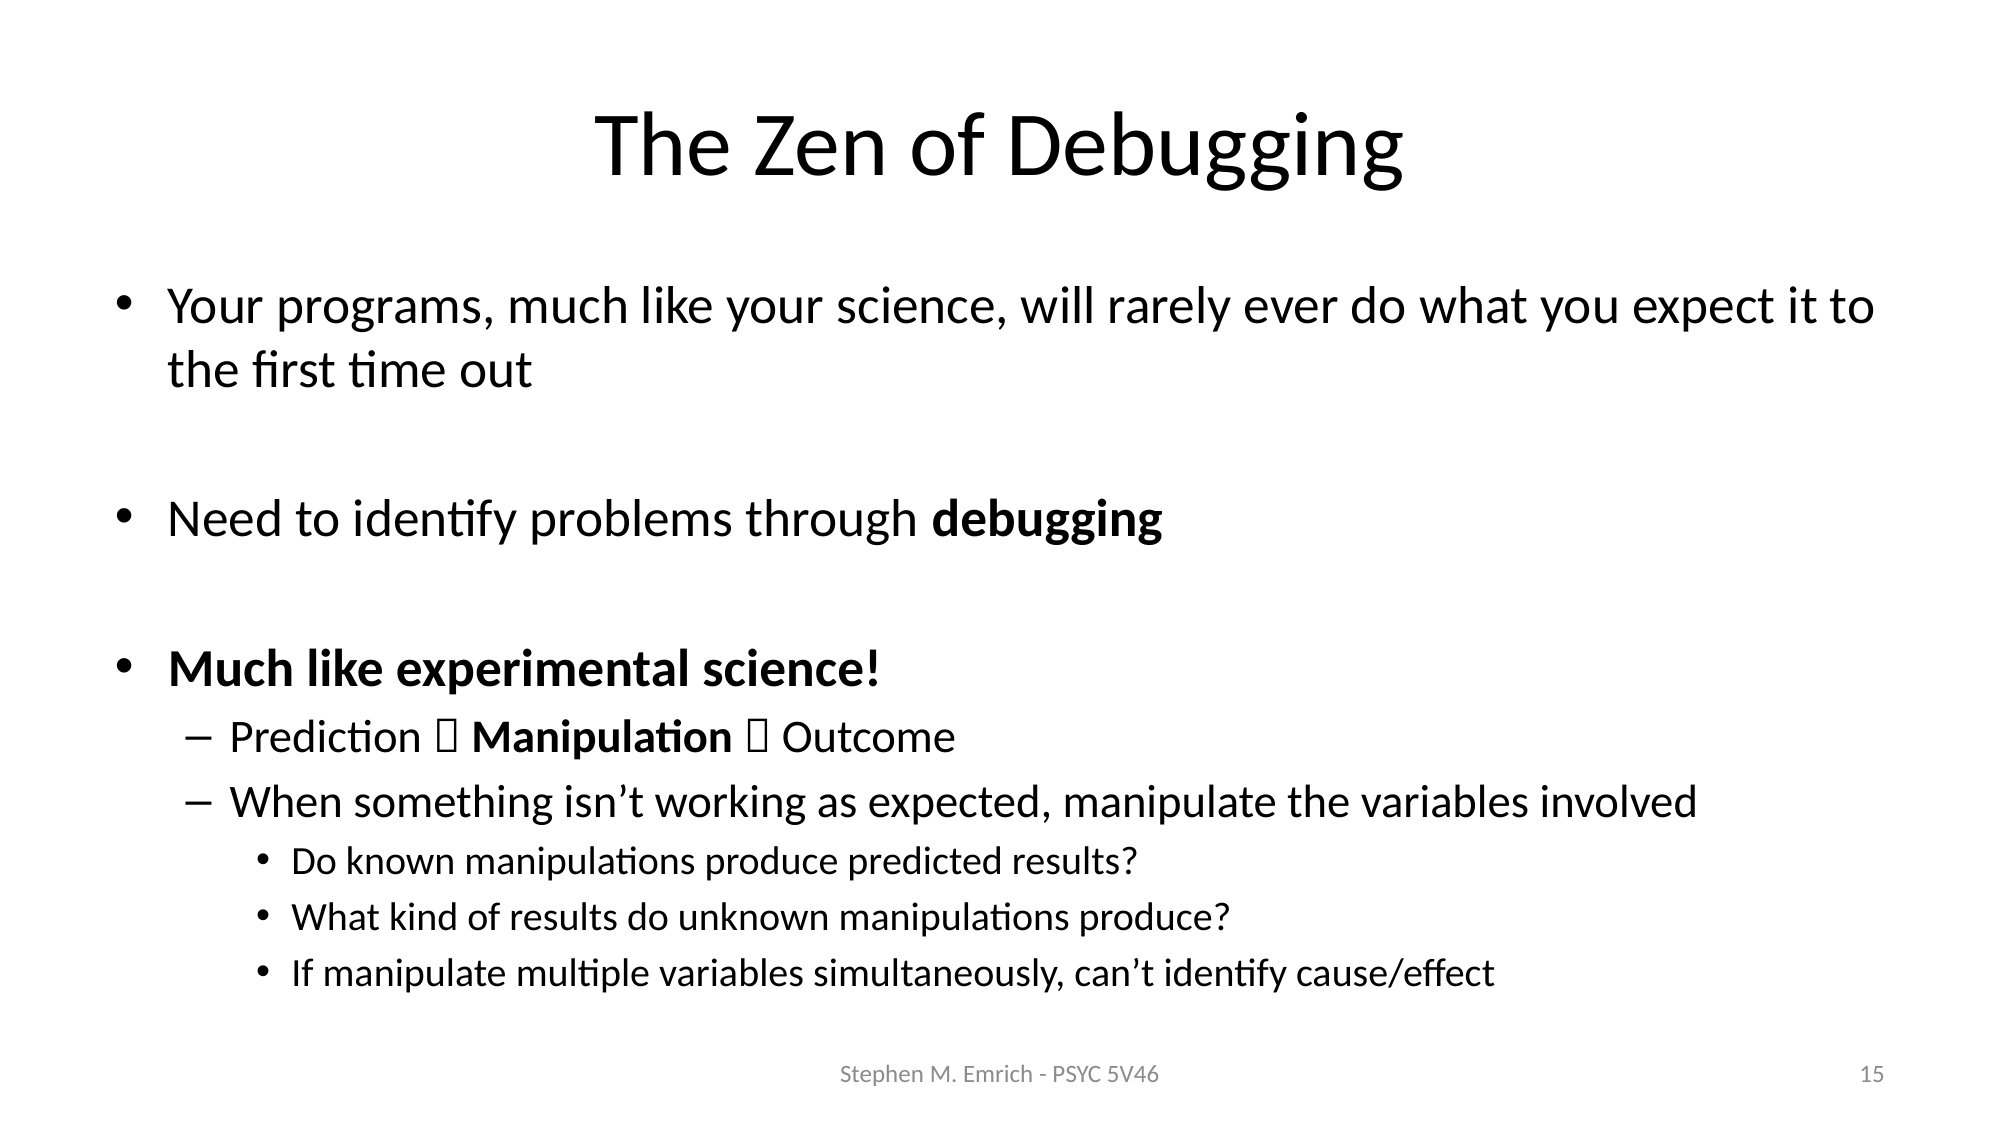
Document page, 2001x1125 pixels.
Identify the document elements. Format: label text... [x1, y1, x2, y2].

list Your programs, much like your science, will rarely ever do what you expect it to the first time out Need to identify problems through debugging Much like experimental science! Prediction  Manipulation  Outcome When something isn’t working as expected, manipulate the variables involved Do known manipulations produce predicted results? What kind of results do unknown manipulations produce? If manipulate multiple variables simultaneously, can’t identify cause/effect [99, 262, 1900, 1005]
title The Zen of Debugging [99, 45, 1900, 233]
footer Stephen M. Emrich - PSYC 5V46 [683, 1042, 1317, 1103]
slide_number 15 [1433, 1042, 1900, 1103]
